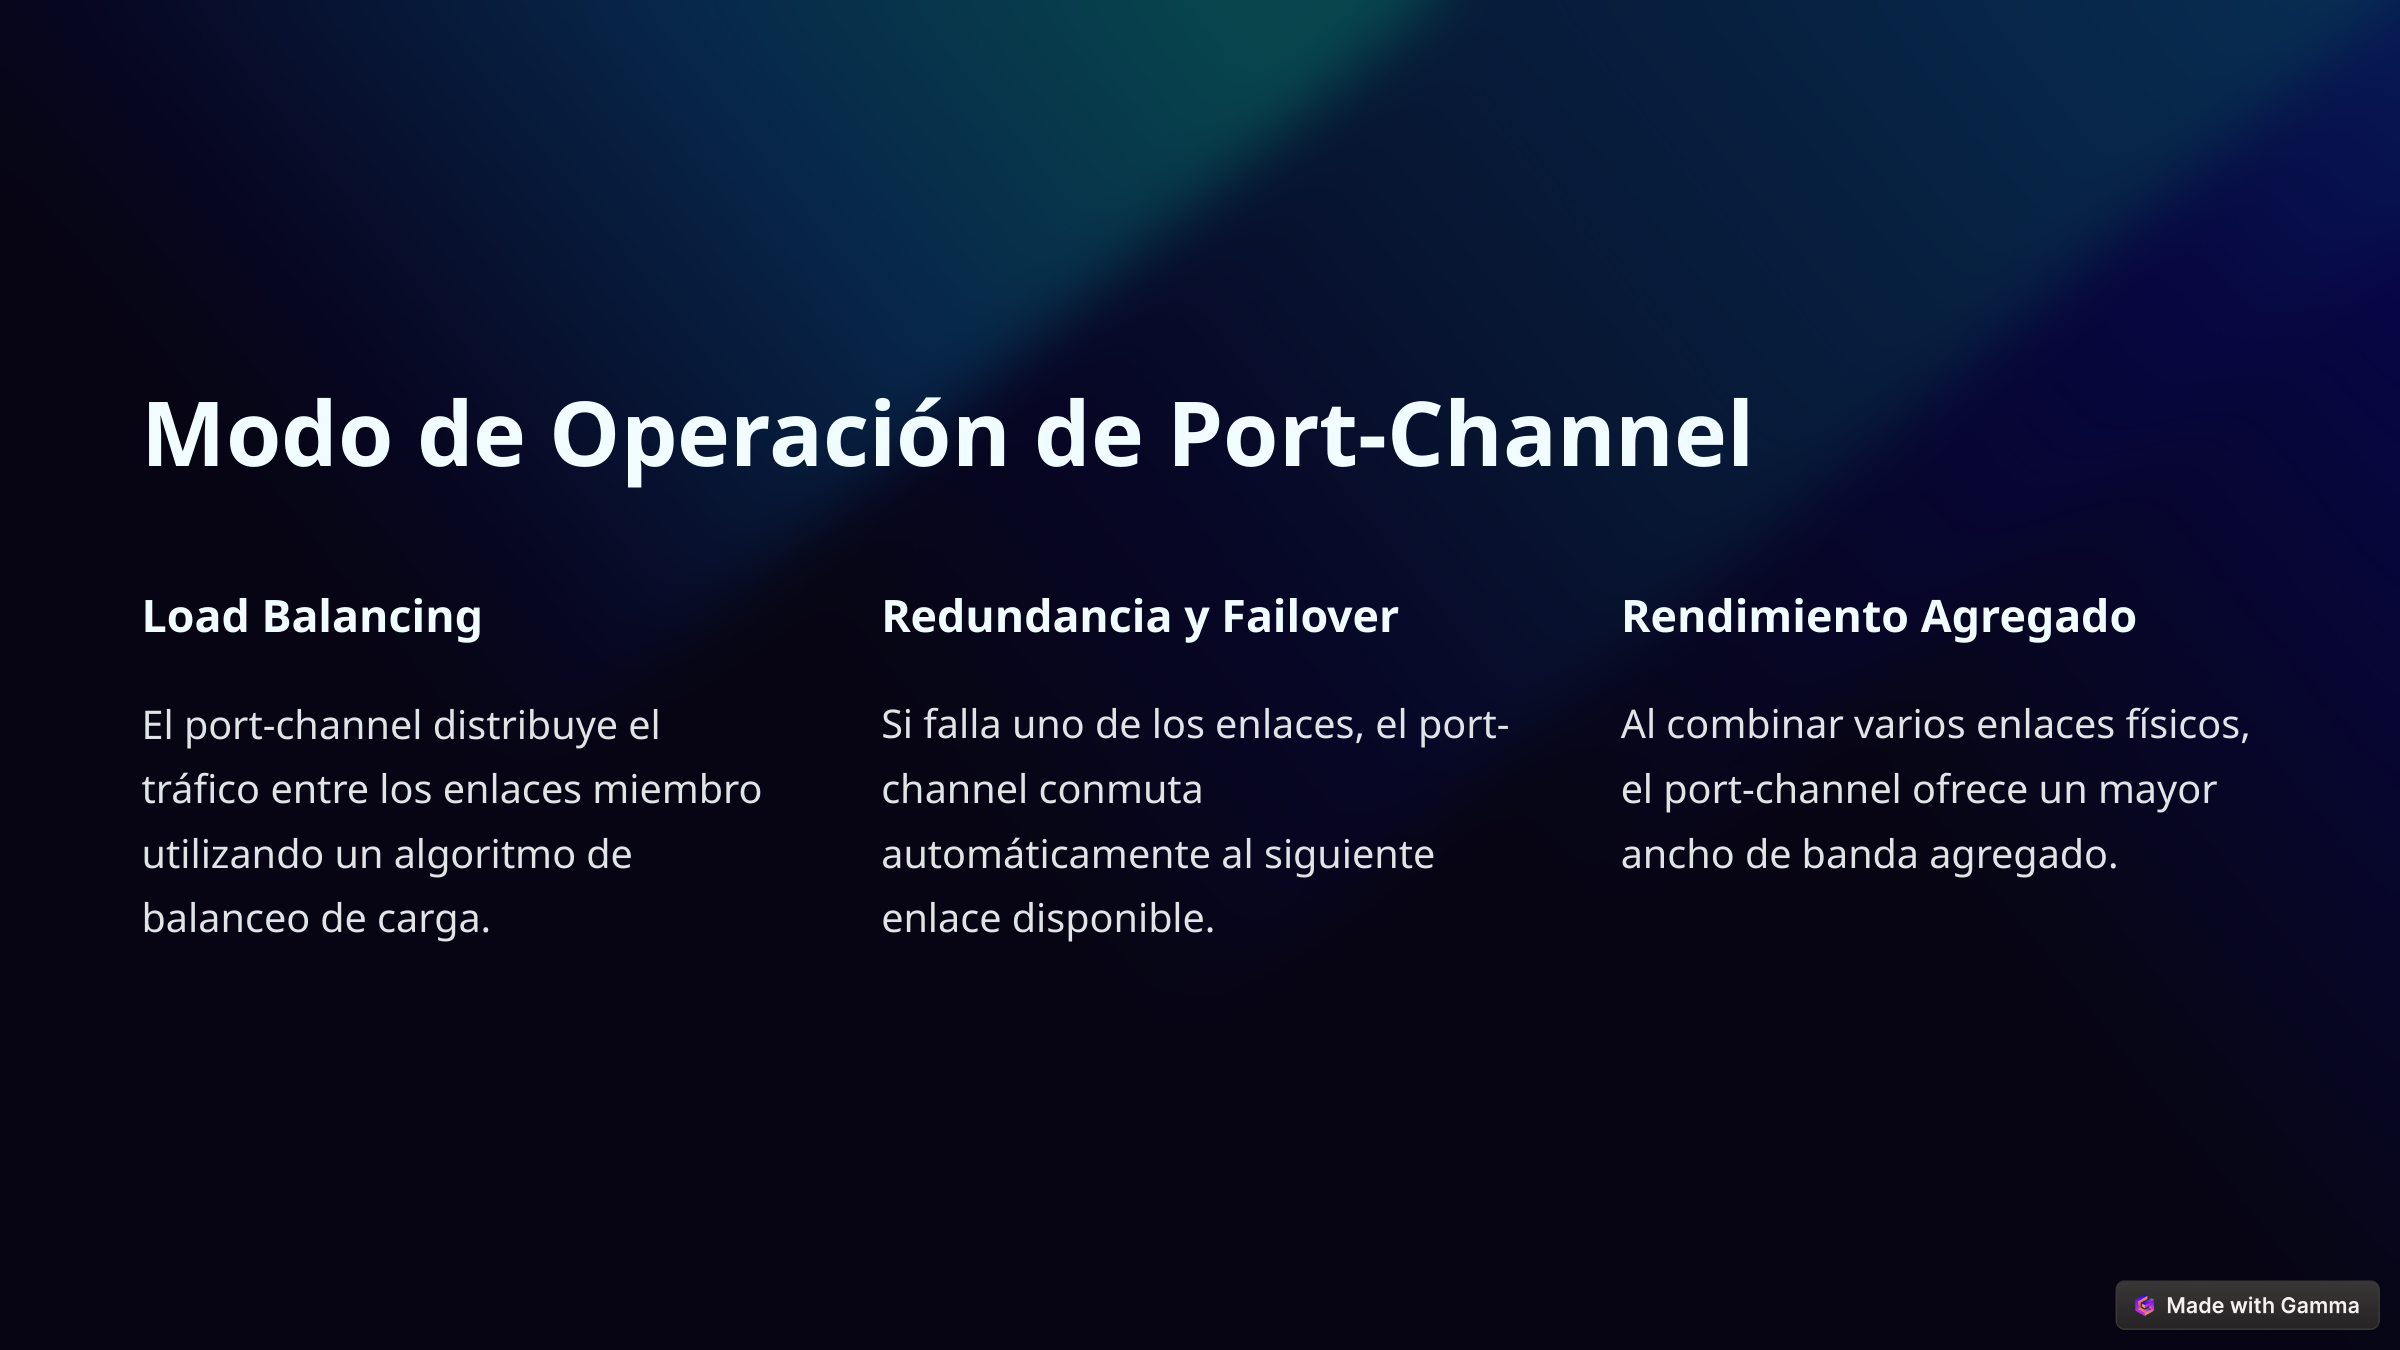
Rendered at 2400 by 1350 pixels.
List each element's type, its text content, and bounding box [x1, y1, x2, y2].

text_box El port-channel distribuye el tráfico entre los enlaces miembro utilizando un algoritmo de balanceo de carga. [141, 682, 782, 942]
text_box Al combinar varios enlaces físicos, el port-channel ofrece un mayor ancho de banda agregado. [1620, 682, 2261, 877]
text_box Modo de Operación de Port-Channel [141, 371, 1669, 485]
picture [2106, 1271, 2389, 1339]
text_box Redundancia y Failover [881, 585, 1369, 642]
text_box Si falla uno de los enlaces, el port-channel conmuta automáticamente al siguiente enlace disponible. [881, 682, 1521, 877]
text_box Rendimiento Agregado [1620, 585, 2110, 642]
text_box Load Balancing [141, 585, 592, 642]
